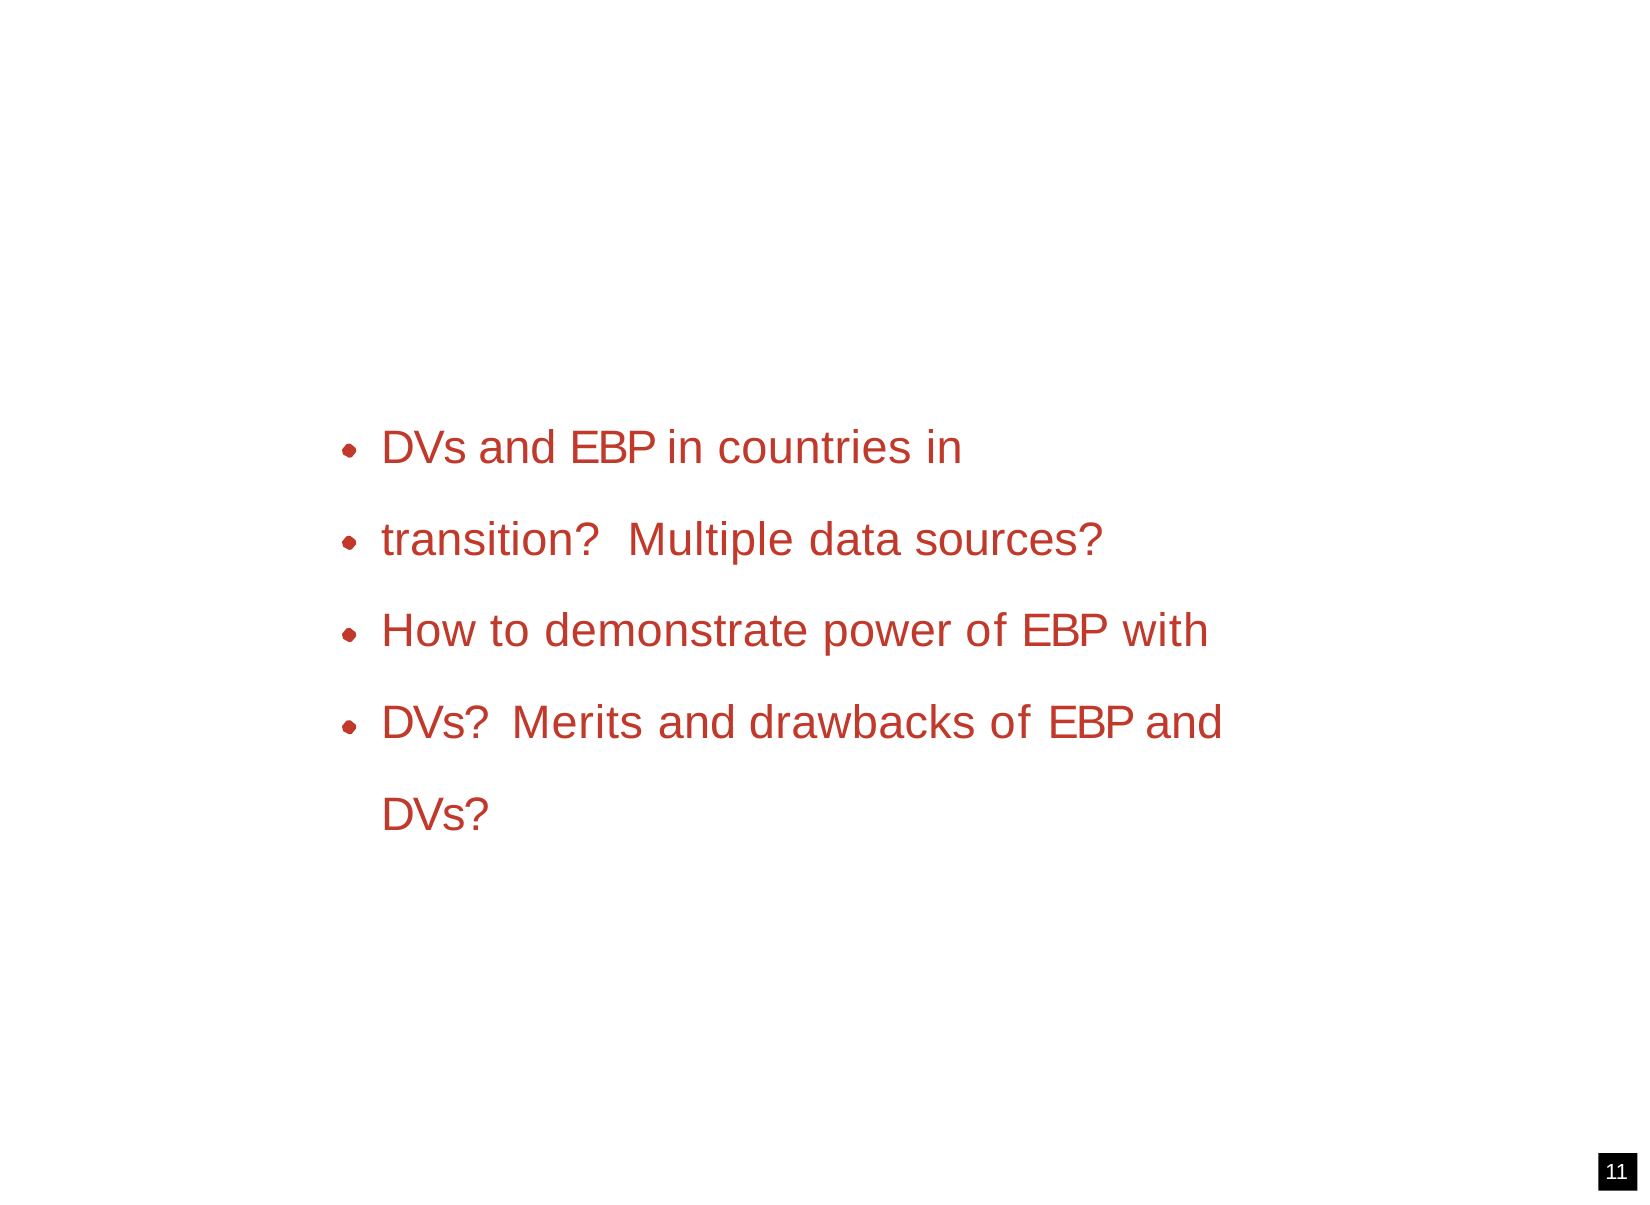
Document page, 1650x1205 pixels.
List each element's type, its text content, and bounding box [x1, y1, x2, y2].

text_box DVs and EBP in countries in transition? Multiple data sources? How to demonstrate power of EBP with DVs? Merits and drawbacks of EBP and DVs? [378, 381, 1318, 840]
text_box [1598, 1153, 1638, 1191]
text_box [342, 628, 357, 643]
slide_number 11 [1601, 1160, 1634, 1205]
text_box [342, 443, 357, 458]
text_box [342, 720, 357, 735]
text_box [342, 535, 357, 550]
